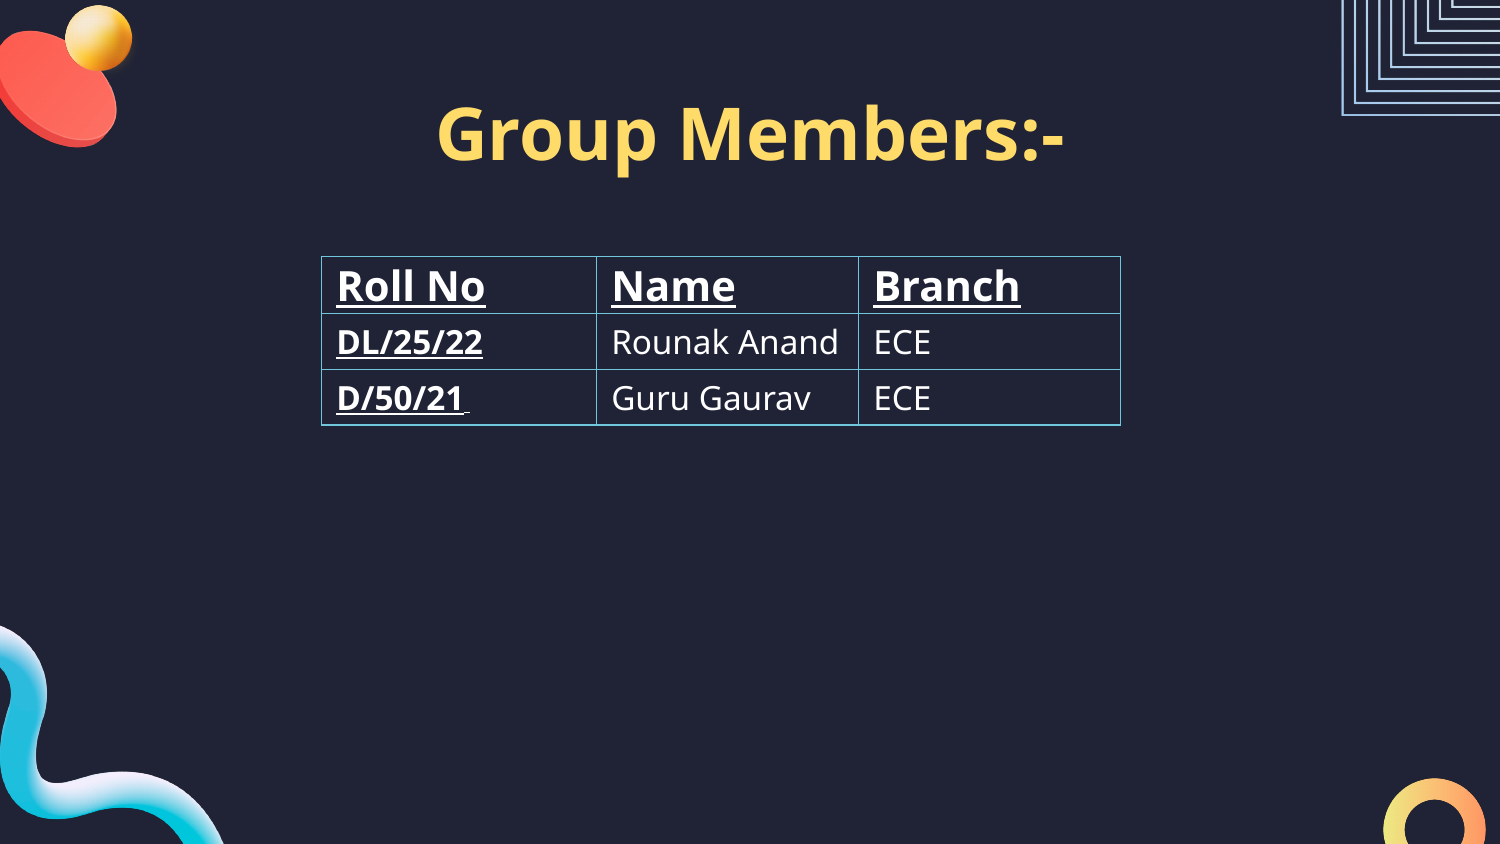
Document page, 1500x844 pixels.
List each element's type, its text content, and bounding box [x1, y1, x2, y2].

table_cell ECE [859, 370, 1120, 424]
table_header Name [597, 257, 858, 313]
table_header Roll No [322, 257, 596, 313]
table_header Branch [859, 257, 1120, 313]
title Group Members:- [118, 72, 1382, 167]
table_cell DL/25/22 [322, 314, 596, 369]
table_cell D/50/21 [322, 370, 596, 424]
picture [1341, 0, 1500, 116]
picture [0, 5, 144, 169]
picture [1383, 778, 1486, 844]
picture [0, 562, 223, 844]
table_cell Guru Gaurav [597, 370, 858, 424]
table_cell ECE [859, 314, 1120, 369]
table_cell Rounak Anand [597, 314, 858, 369]
